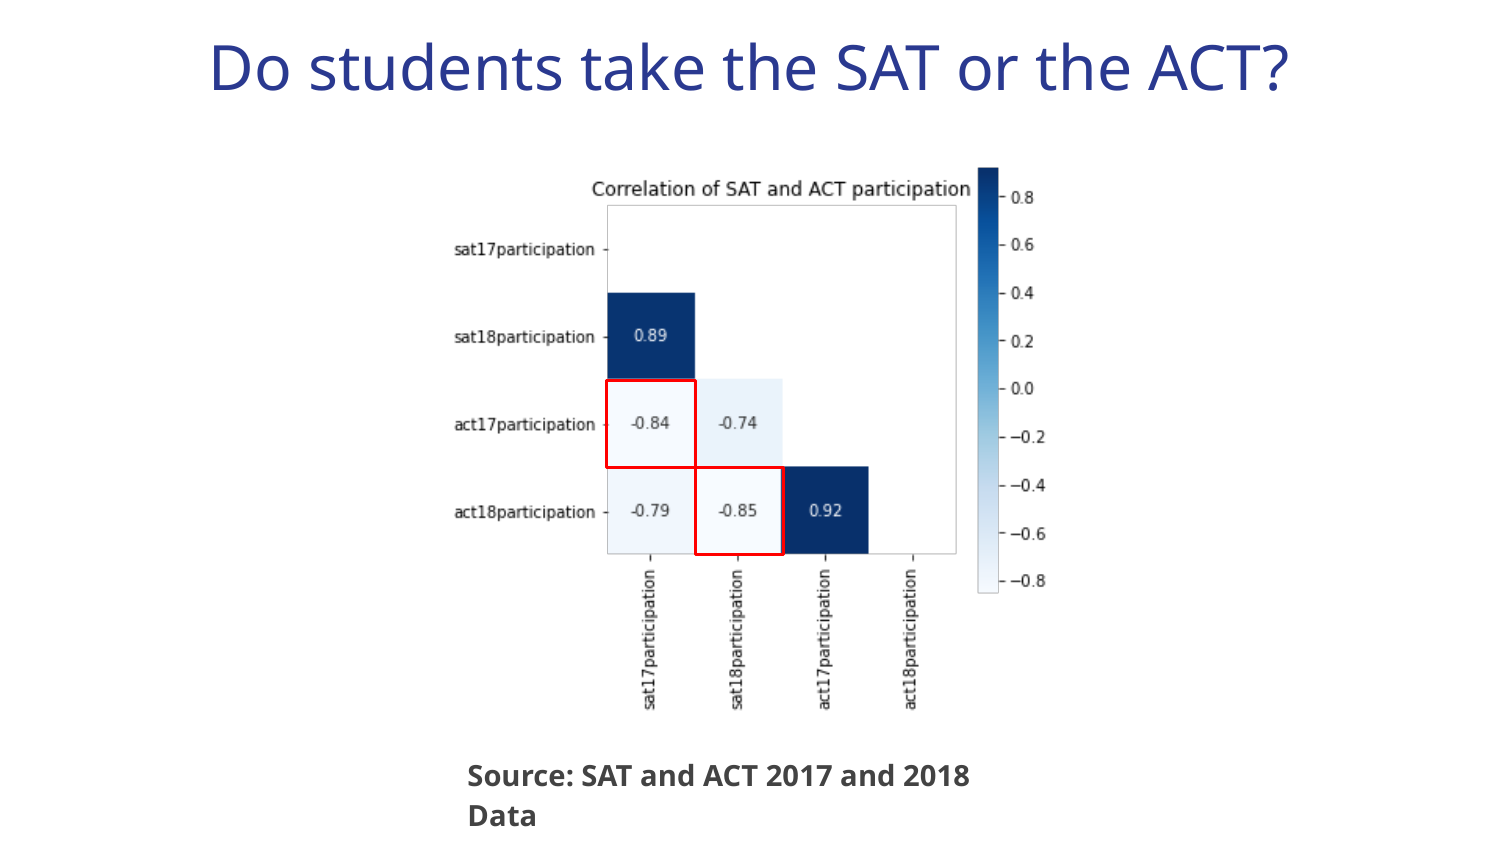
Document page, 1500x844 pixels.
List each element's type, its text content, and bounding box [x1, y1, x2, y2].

picture [441, 157, 1059, 721]
title Do students take the SAT or the ACT? [184, 13, 1316, 151]
list Source: SAT and ACT 2017 and 2018 Data [452, 737, 1048, 802]
